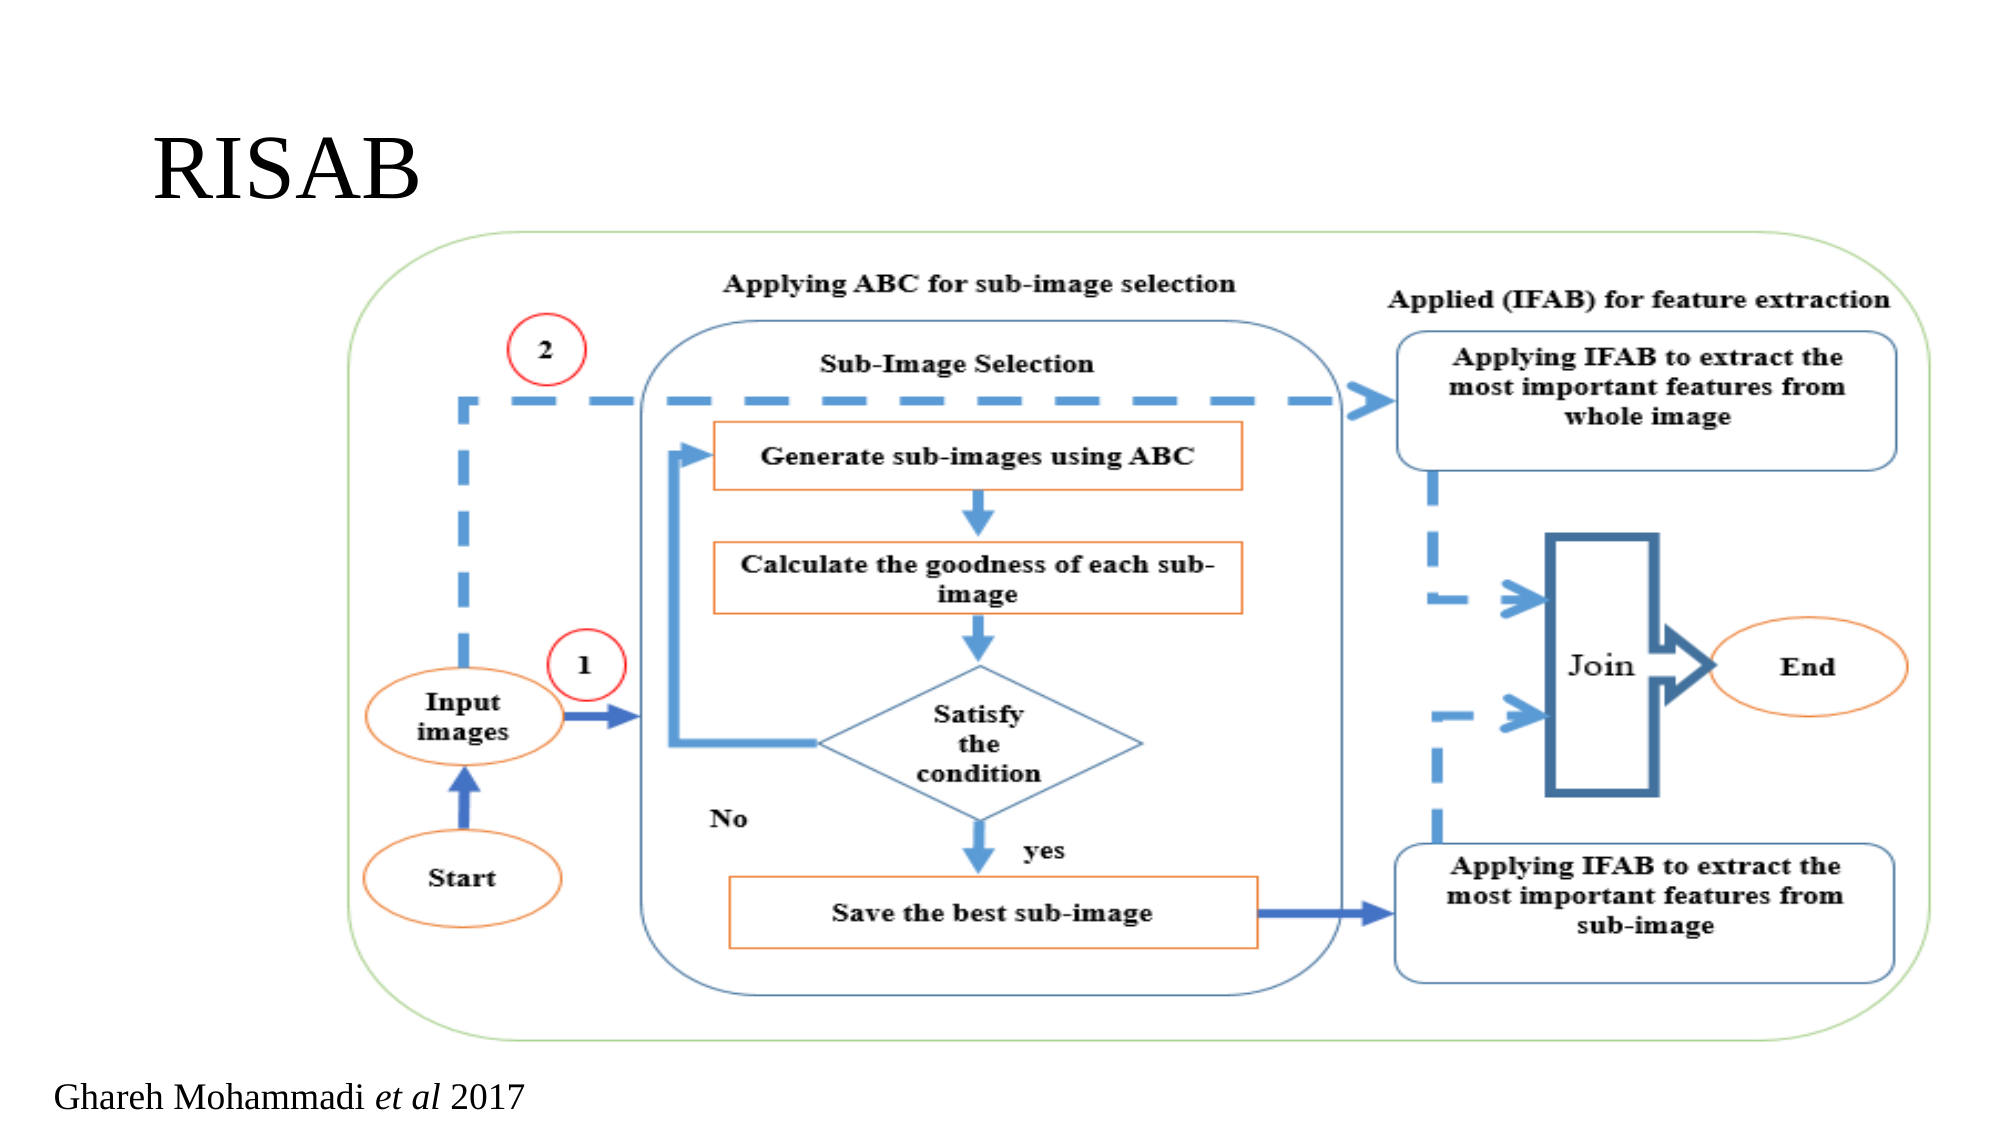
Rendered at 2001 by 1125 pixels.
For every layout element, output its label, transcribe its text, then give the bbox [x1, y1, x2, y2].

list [319, 214, 1969, 1061]
text_box Ghareh Mohammadi et al 2017 [38, 1064, 541, 1125]
title RISAB [137, 59, 1863, 278]
